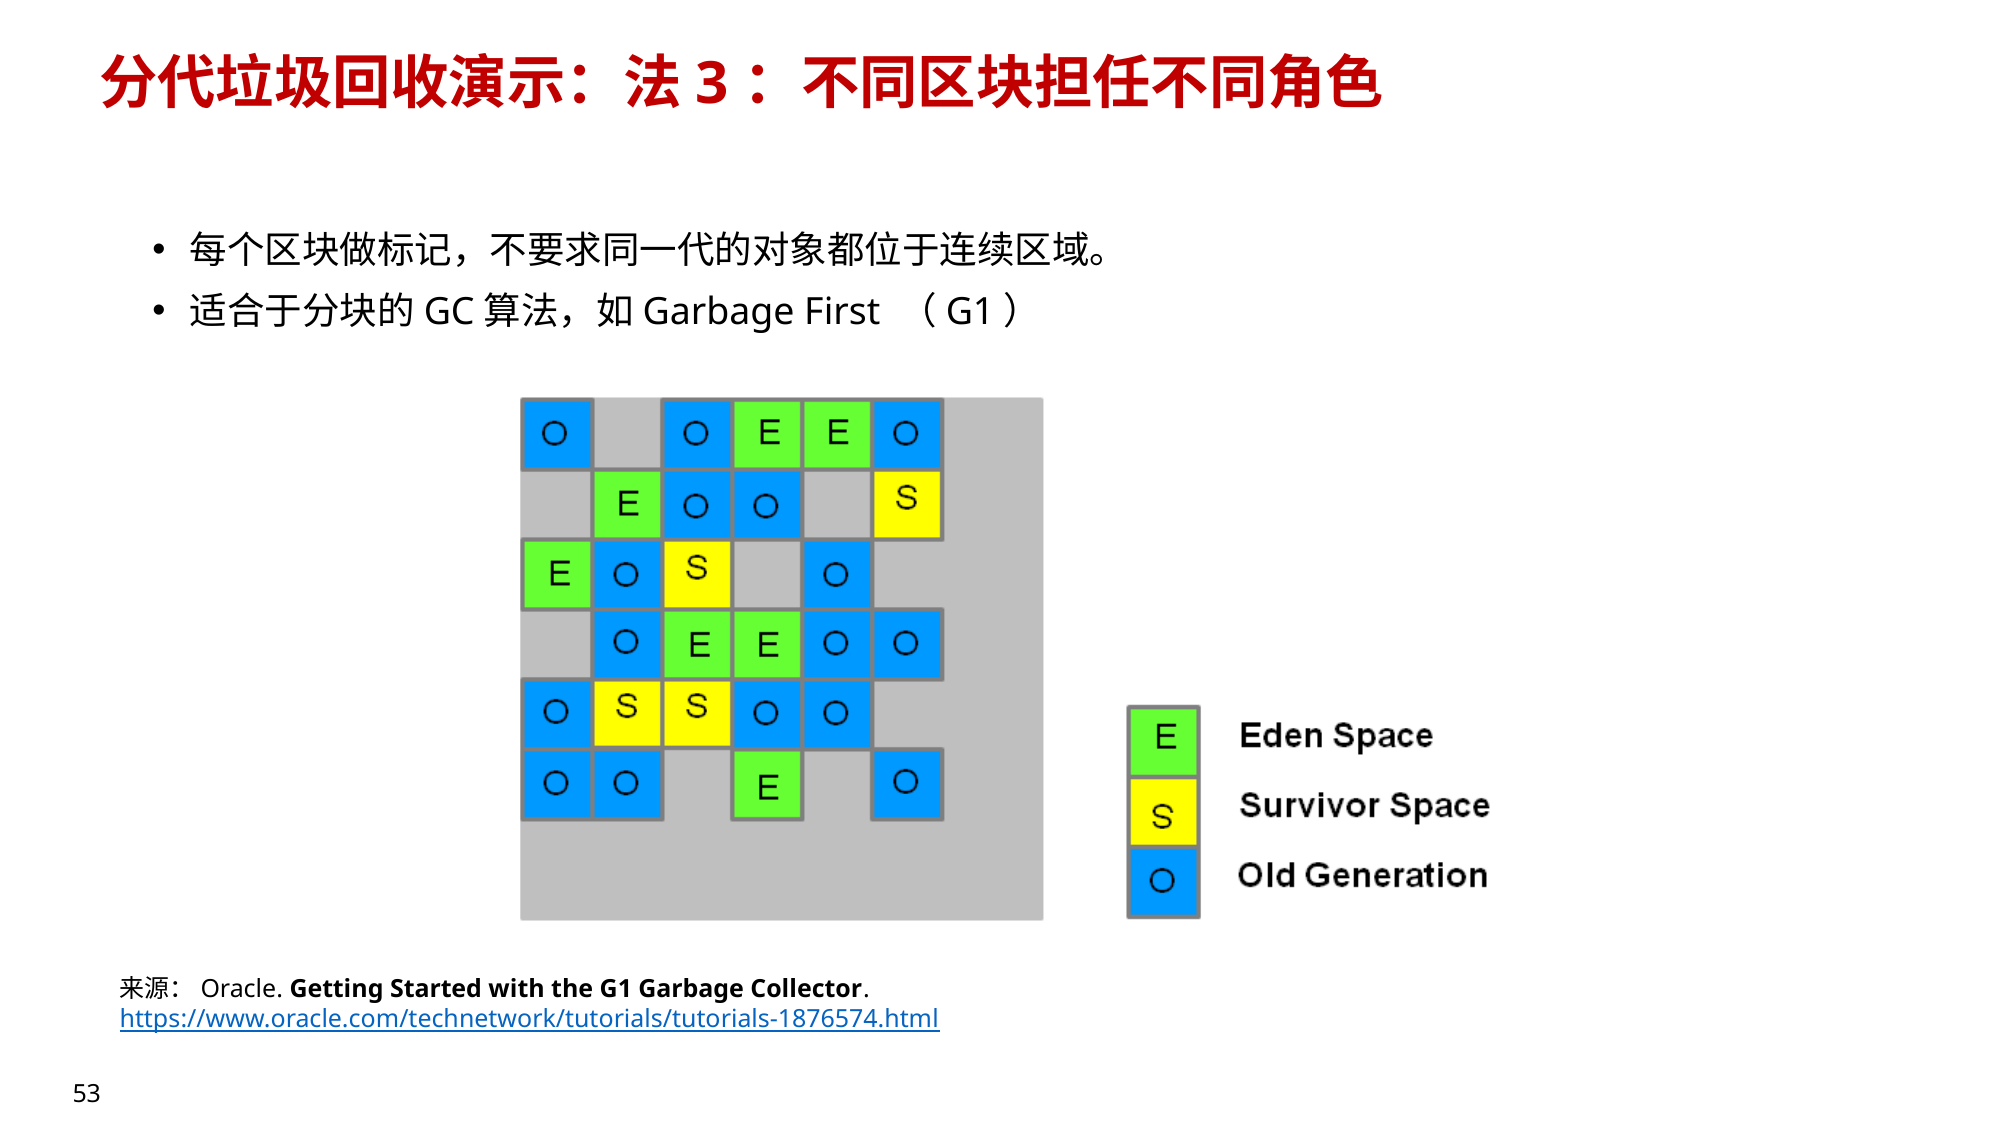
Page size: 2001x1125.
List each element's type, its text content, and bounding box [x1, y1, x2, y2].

text_box 来源：Oracle. Getting Started with the G1 Garbage Collector. https://www.oracle.com/technetwork/tutorials/tutorials-1876574.html [119, 972, 1624, 1037]
list 每个区块做标记，不要求同一代的对象都位于连续区域。 适合于分块的GC算法，如Garbage First （G1） [137, 223, 1863, 938]
title 分代垃圾回收演示：法3：不同区块担任不同角色 [84, 46, 1810, 143]
picture [485, 369, 1528, 963]
